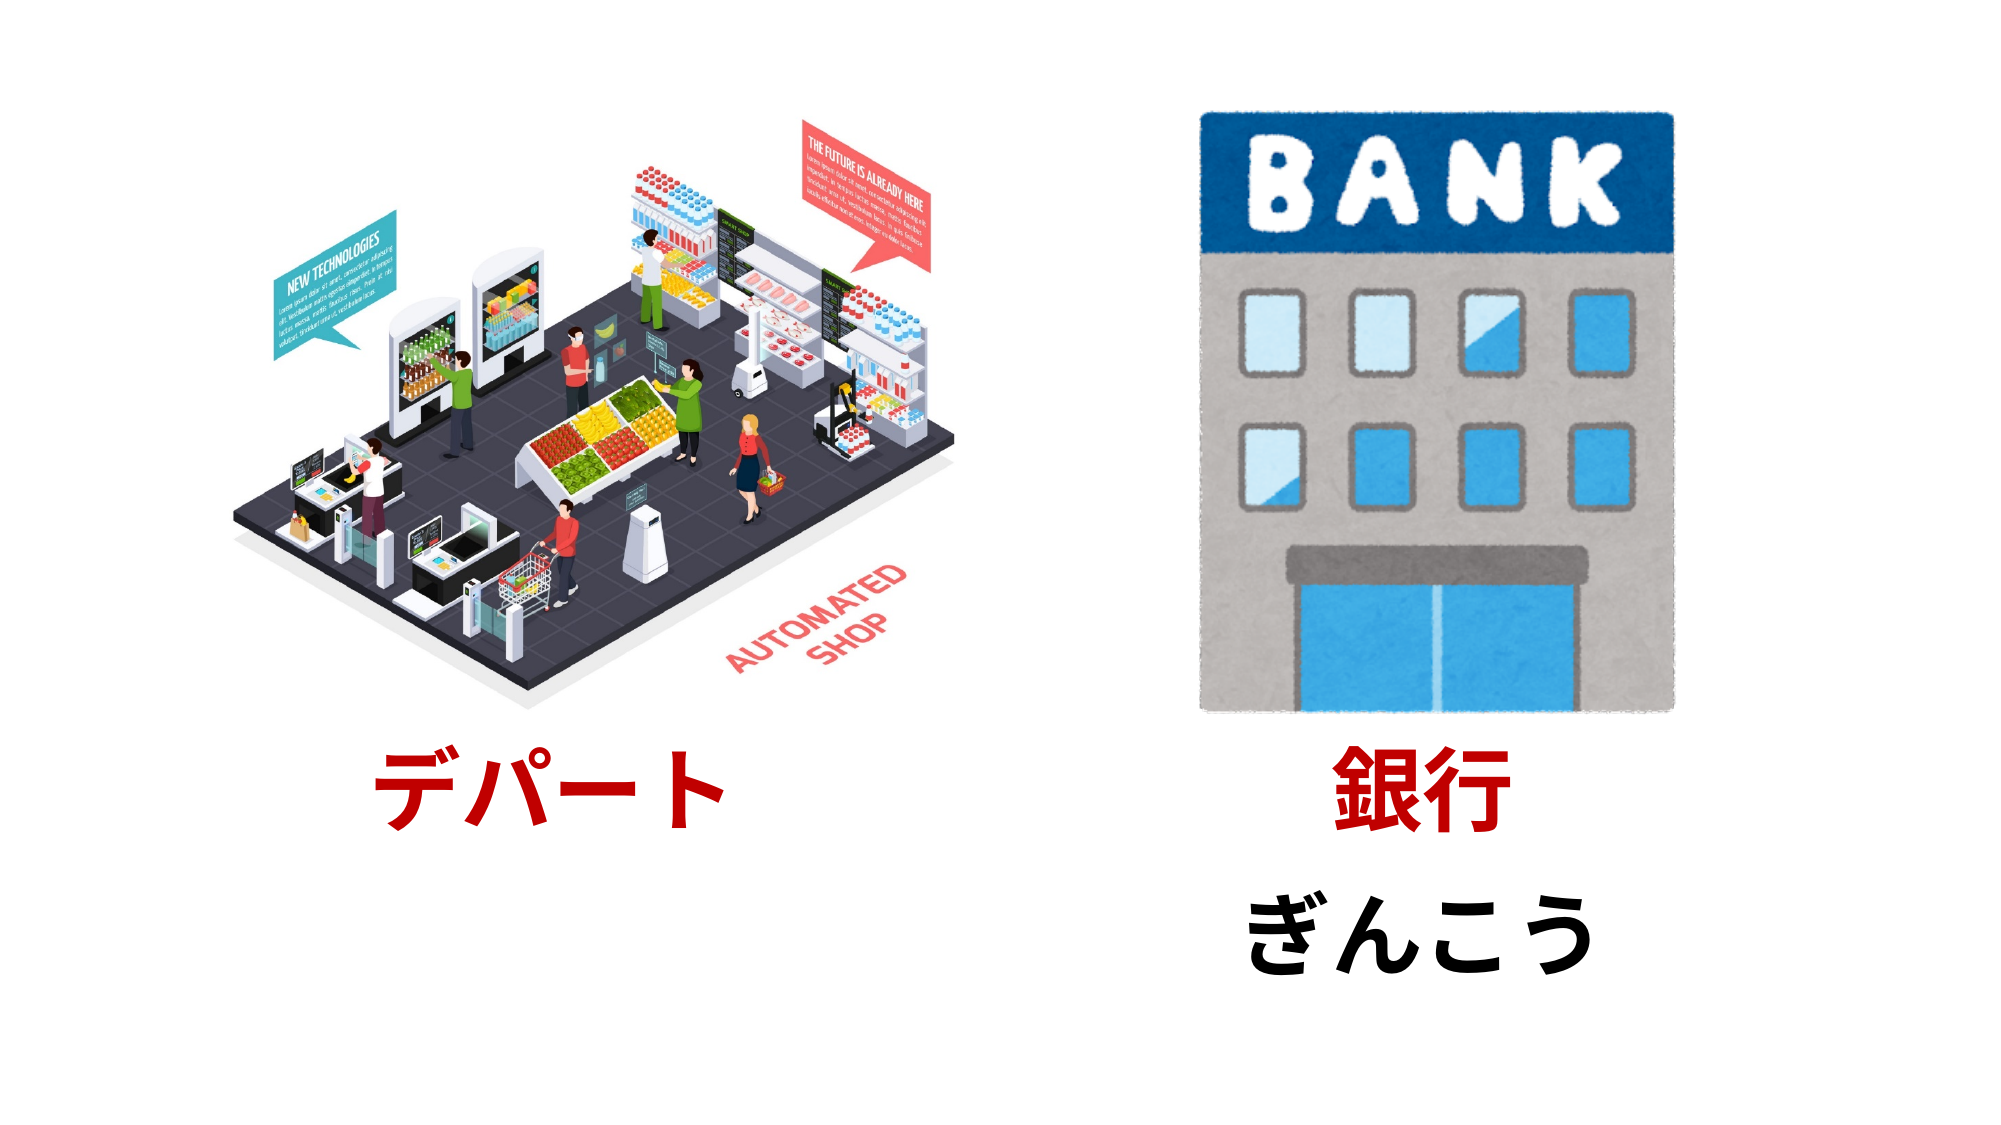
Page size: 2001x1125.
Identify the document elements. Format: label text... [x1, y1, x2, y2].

text_box ぎんこう [1122, 870, 1724, 996]
picture [1162, 100, 1713, 726]
picture [204, 94, 983, 732]
text_box デパート [275, 732, 831, 851]
text_box 銀行 [1133, 725, 1713, 851]
